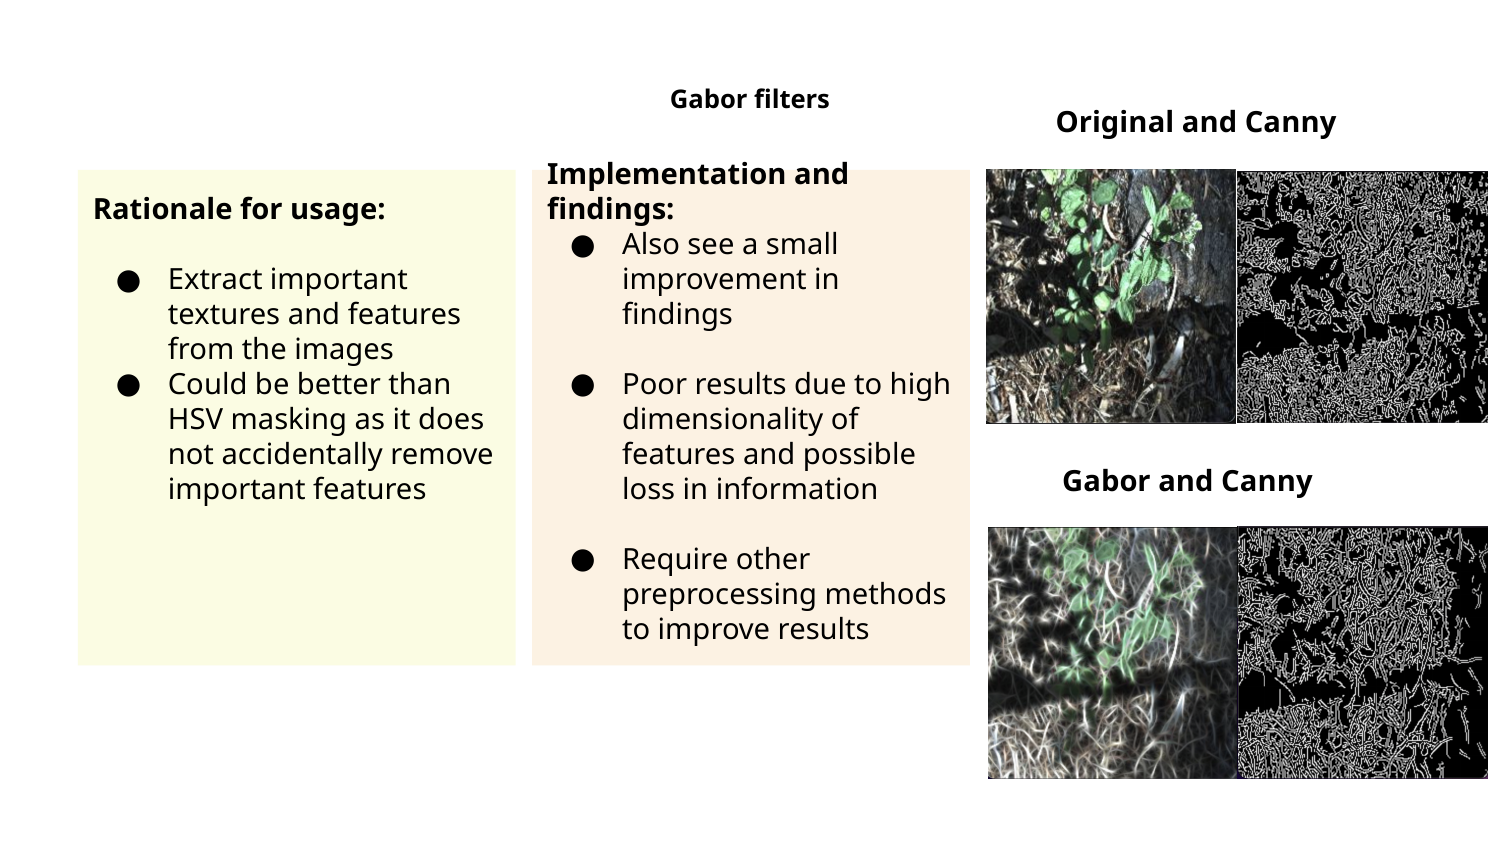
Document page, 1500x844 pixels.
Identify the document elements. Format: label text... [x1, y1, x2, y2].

picture [988, 526, 1488, 780]
picture [986, 169, 1236, 424]
text_box Original and Canny [1040, 87, 1459, 153]
picture [1237, 170, 1488, 423]
text_box Implementation and findings: Also see a small improvement in findings Poor results due to high dimensionality of features and possible loss in information Require other preprocessing methods to improve results [532, 169, 970, 666]
title Gabor filters [75, 67, 1425, 129]
text_box Gabor and Canny [1047, 447, 1465, 512]
text_box Rationale for usage: Extract important textures and features from the images Could be better than HSV masking as it does not accidentally remove important features [77, 169, 516, 666]
